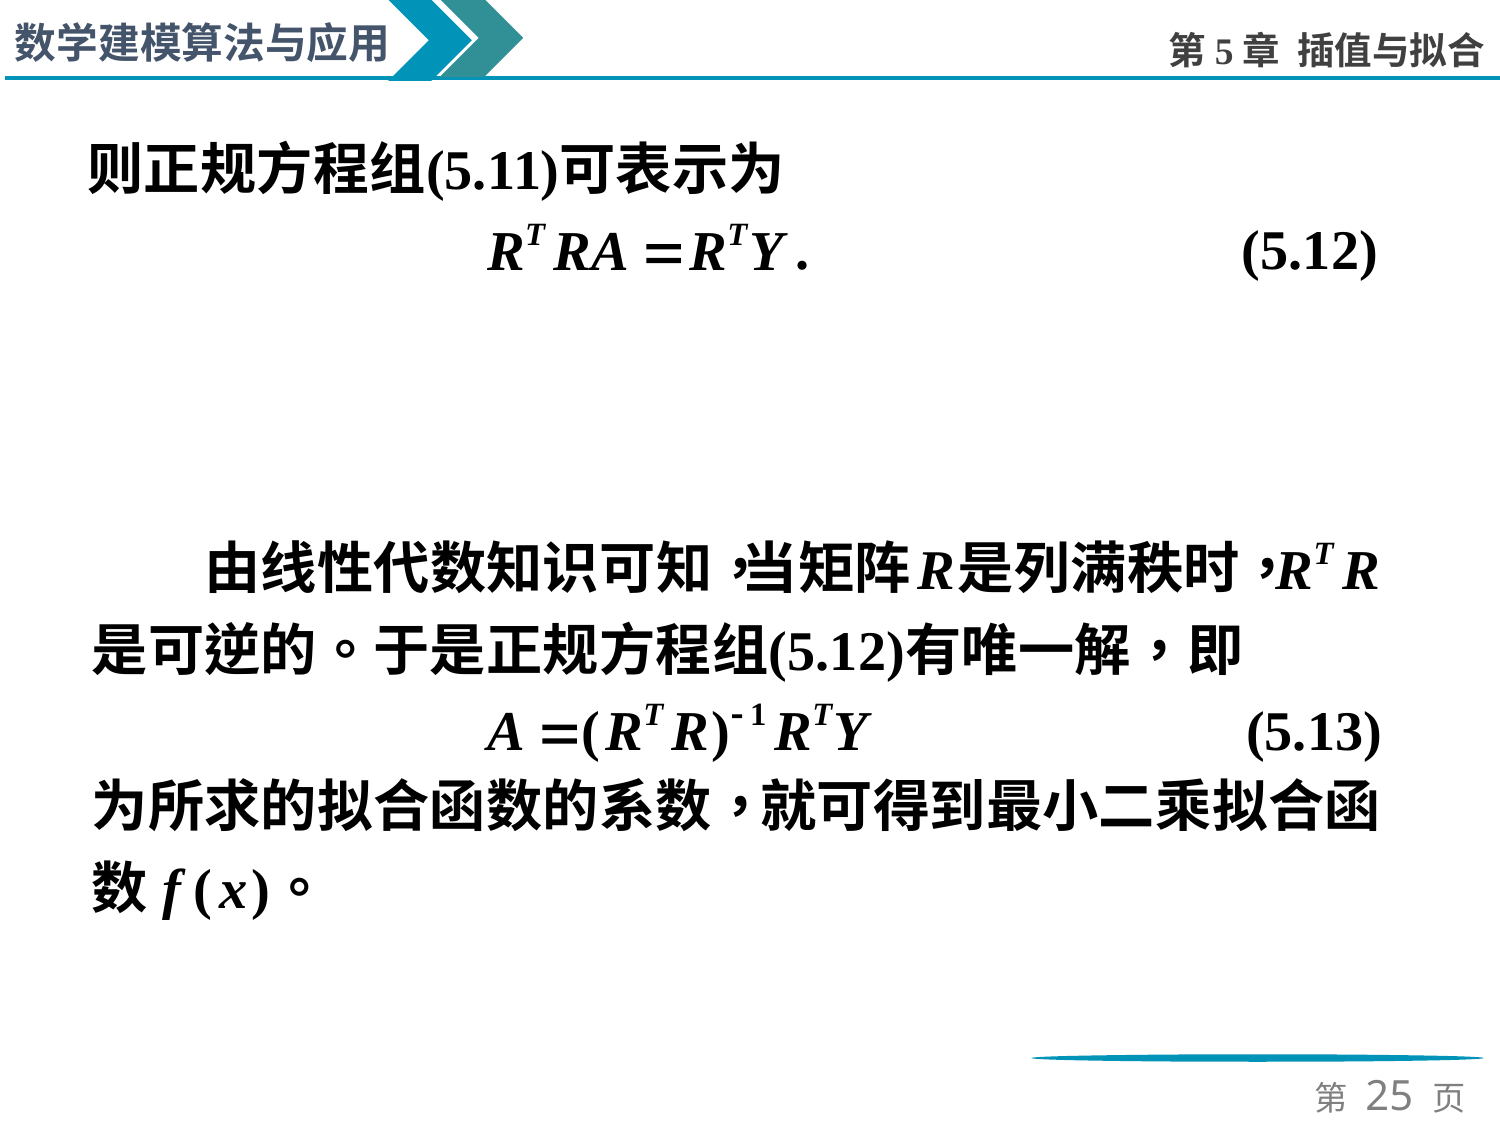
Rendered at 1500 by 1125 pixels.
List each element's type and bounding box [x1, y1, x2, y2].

text_box [91, 531, 1381, 993]
text_box [87, 131, 1377, 594]
